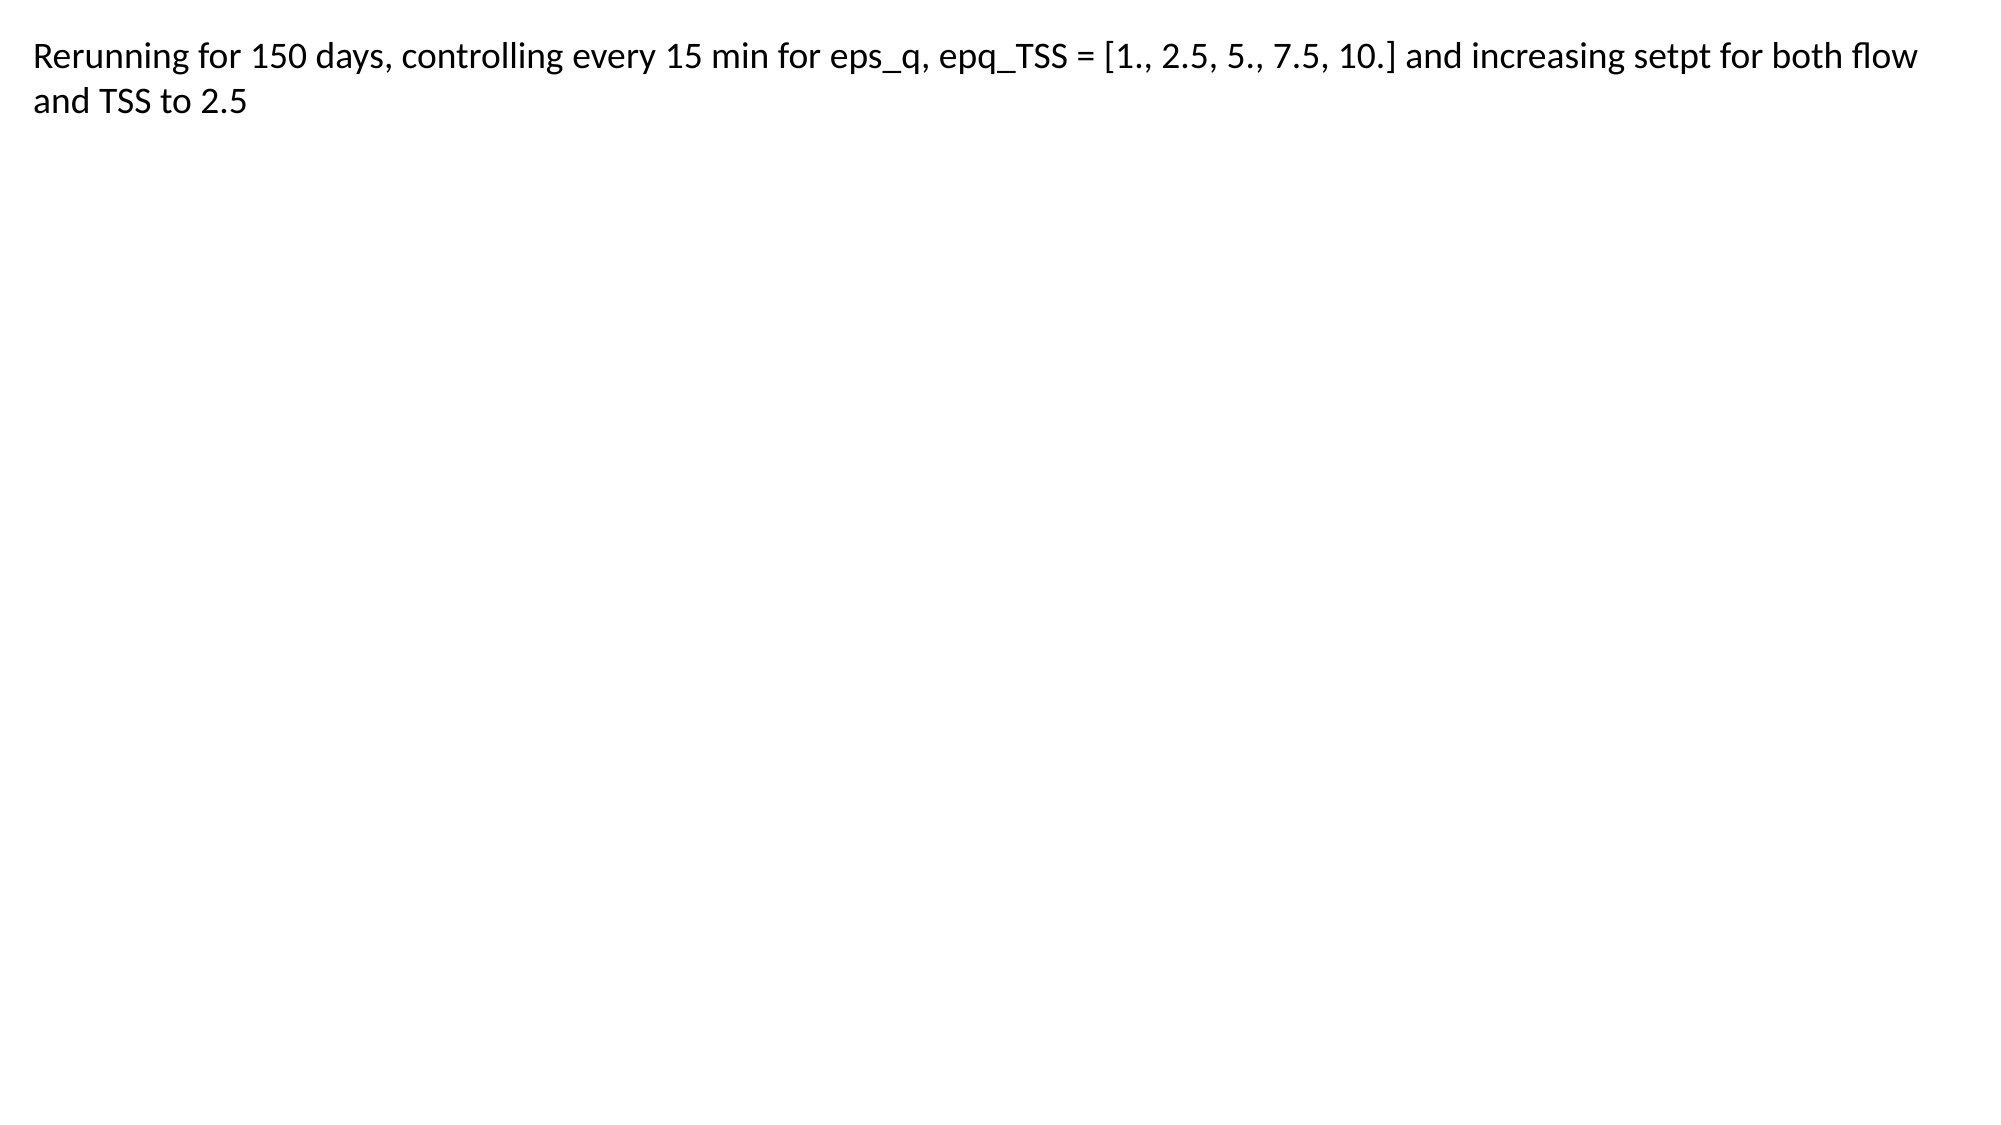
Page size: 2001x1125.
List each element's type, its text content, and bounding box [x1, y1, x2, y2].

text_box Rerunning for 150 days, controlling every 15 min for eps_q, epq_TSS = [1., 2.5, 5., 7.5, 10.] and increasing setpt for both flow and TSS to 2.5 [18, 23, 1969, 129]
